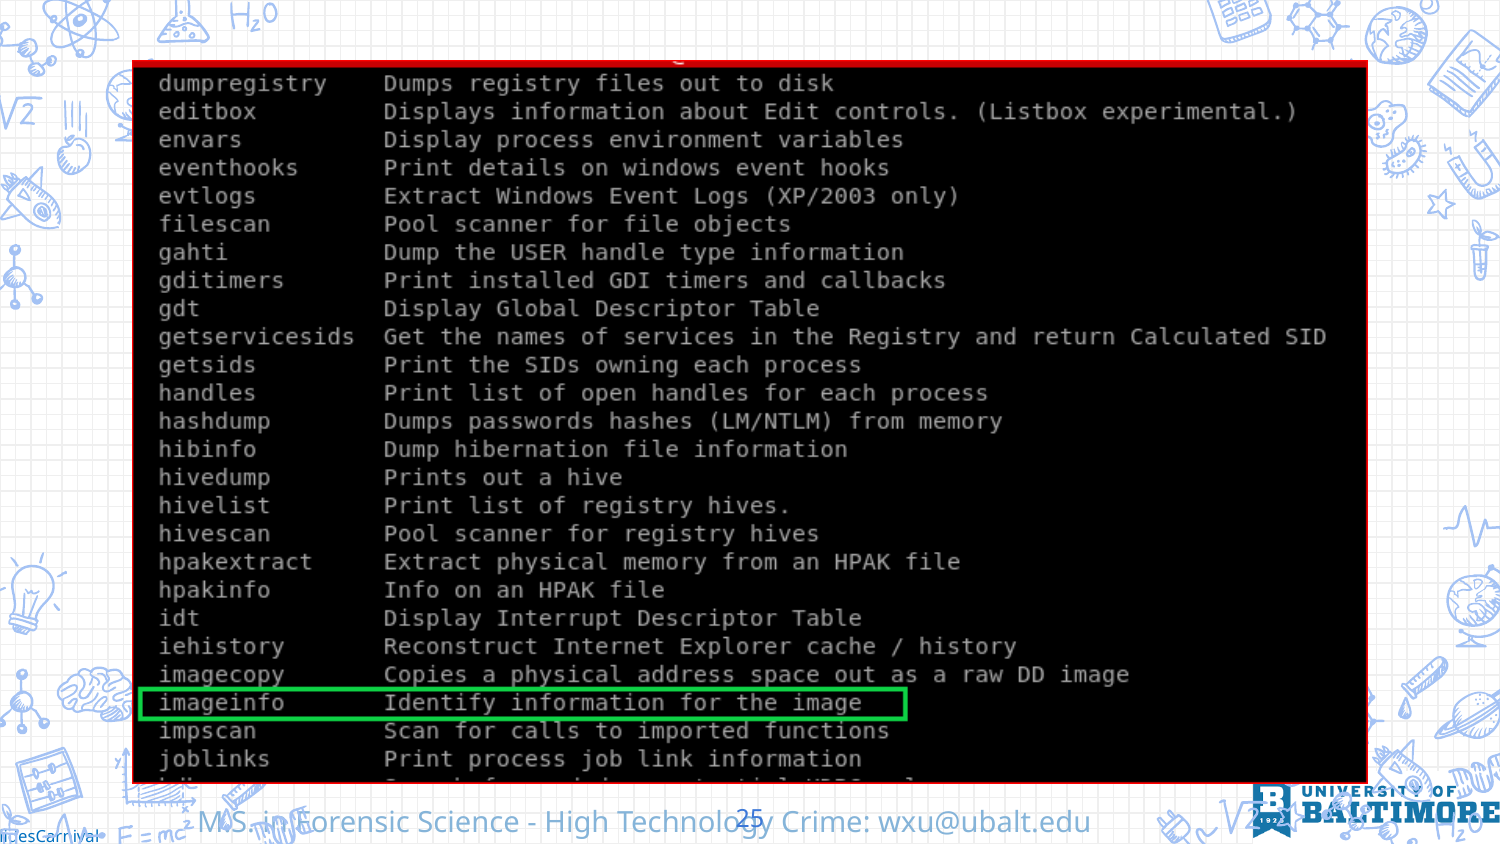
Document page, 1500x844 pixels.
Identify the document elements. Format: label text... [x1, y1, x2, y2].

picture [1381, 771, 1421, 792]
picture [132, 59, 1500, 844]
picture [1408, 786, 1417, 792]
slide_number 25 [705, 796, 795, 844]
picture [1342, 796, 1349, 806]
picture [1375, 780, 1390, 791]
picture [1481, 771, 1489, 788]
picture [1405, 773, 1430, 800]
picture [1388, 823, 1396, 835]
picture [1471, 771, 1479, 786]
picture [1479, 779, 1483, 790]
picture [1354, 819, 1361, 827]
